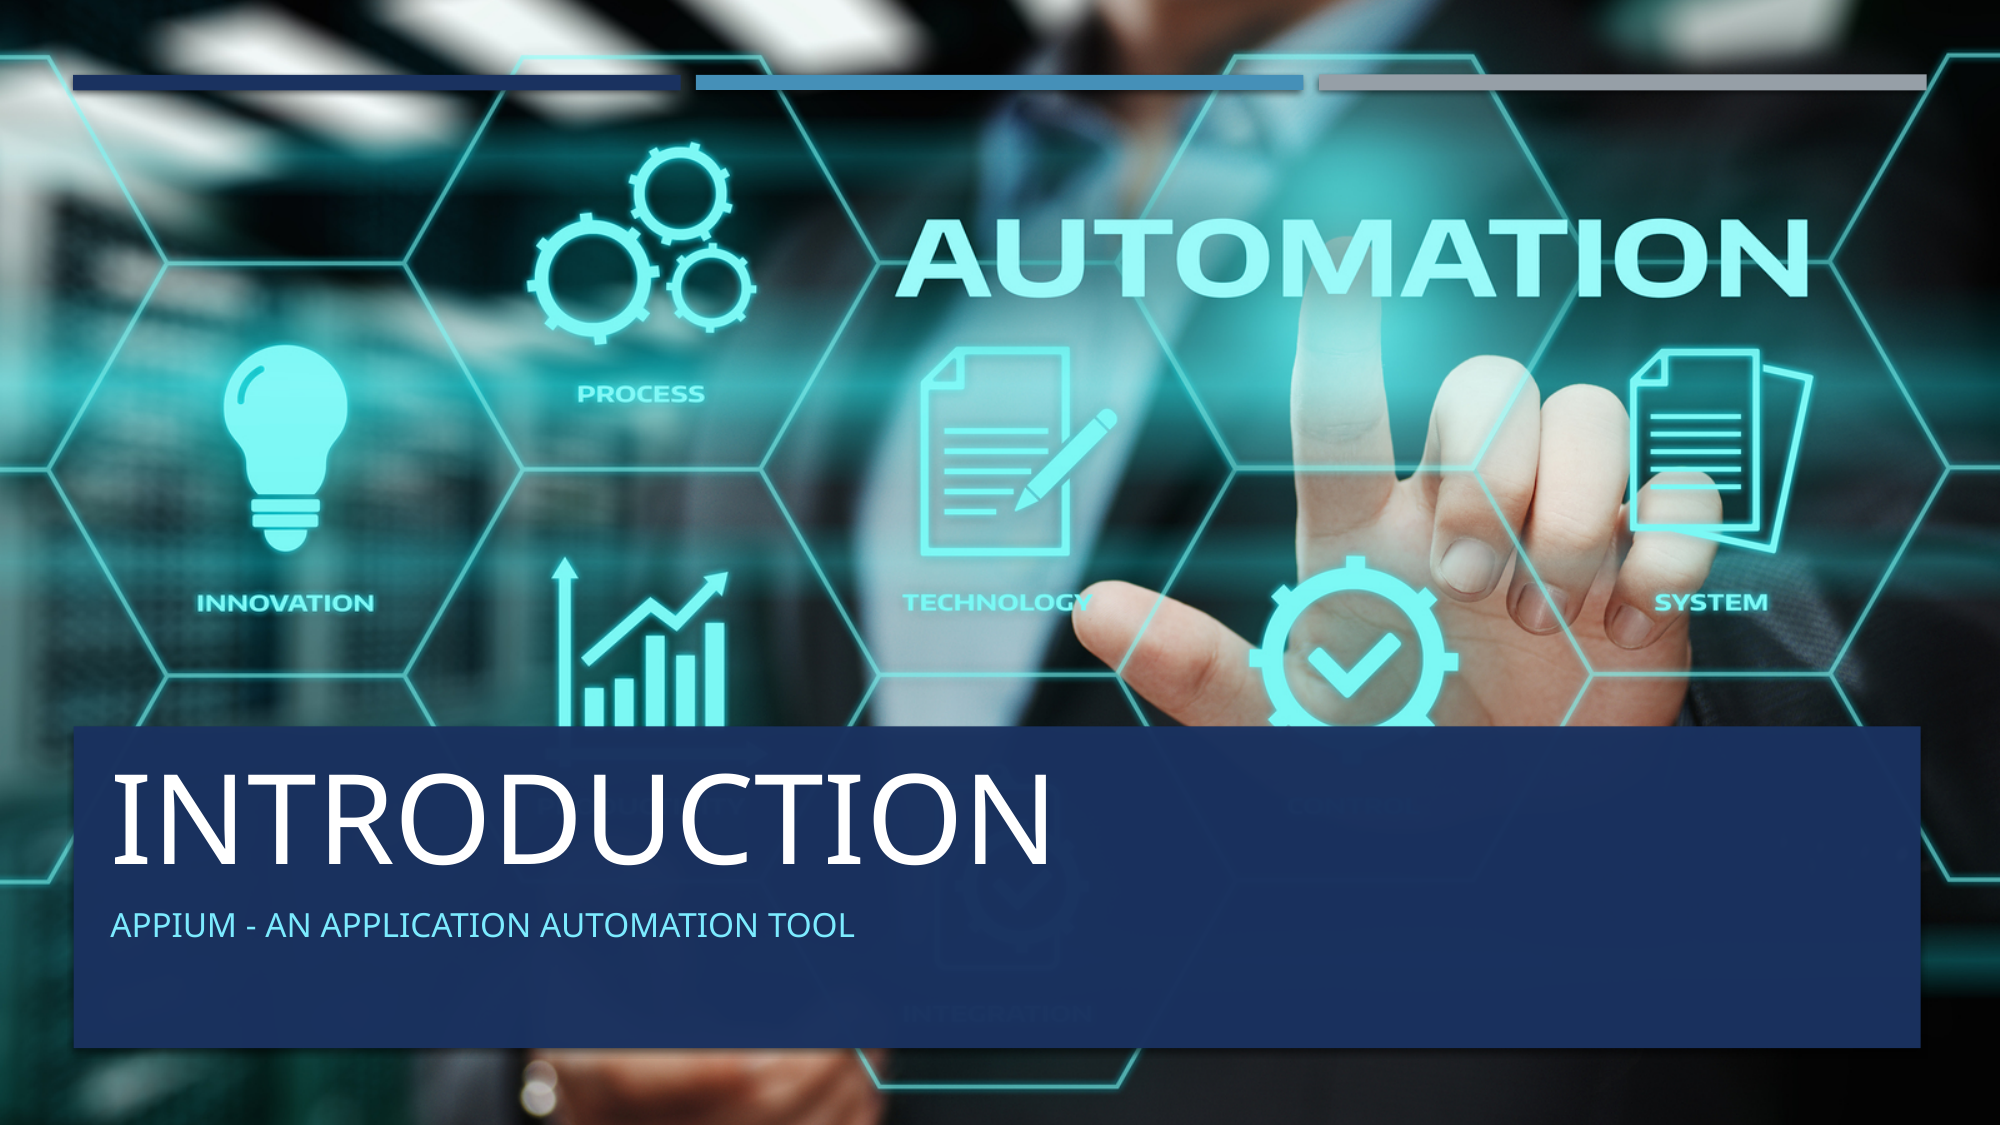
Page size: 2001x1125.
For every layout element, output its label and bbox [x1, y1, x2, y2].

picture [0, 0, 2000, 1125]
text_box [72, 73, 1928, 92]
